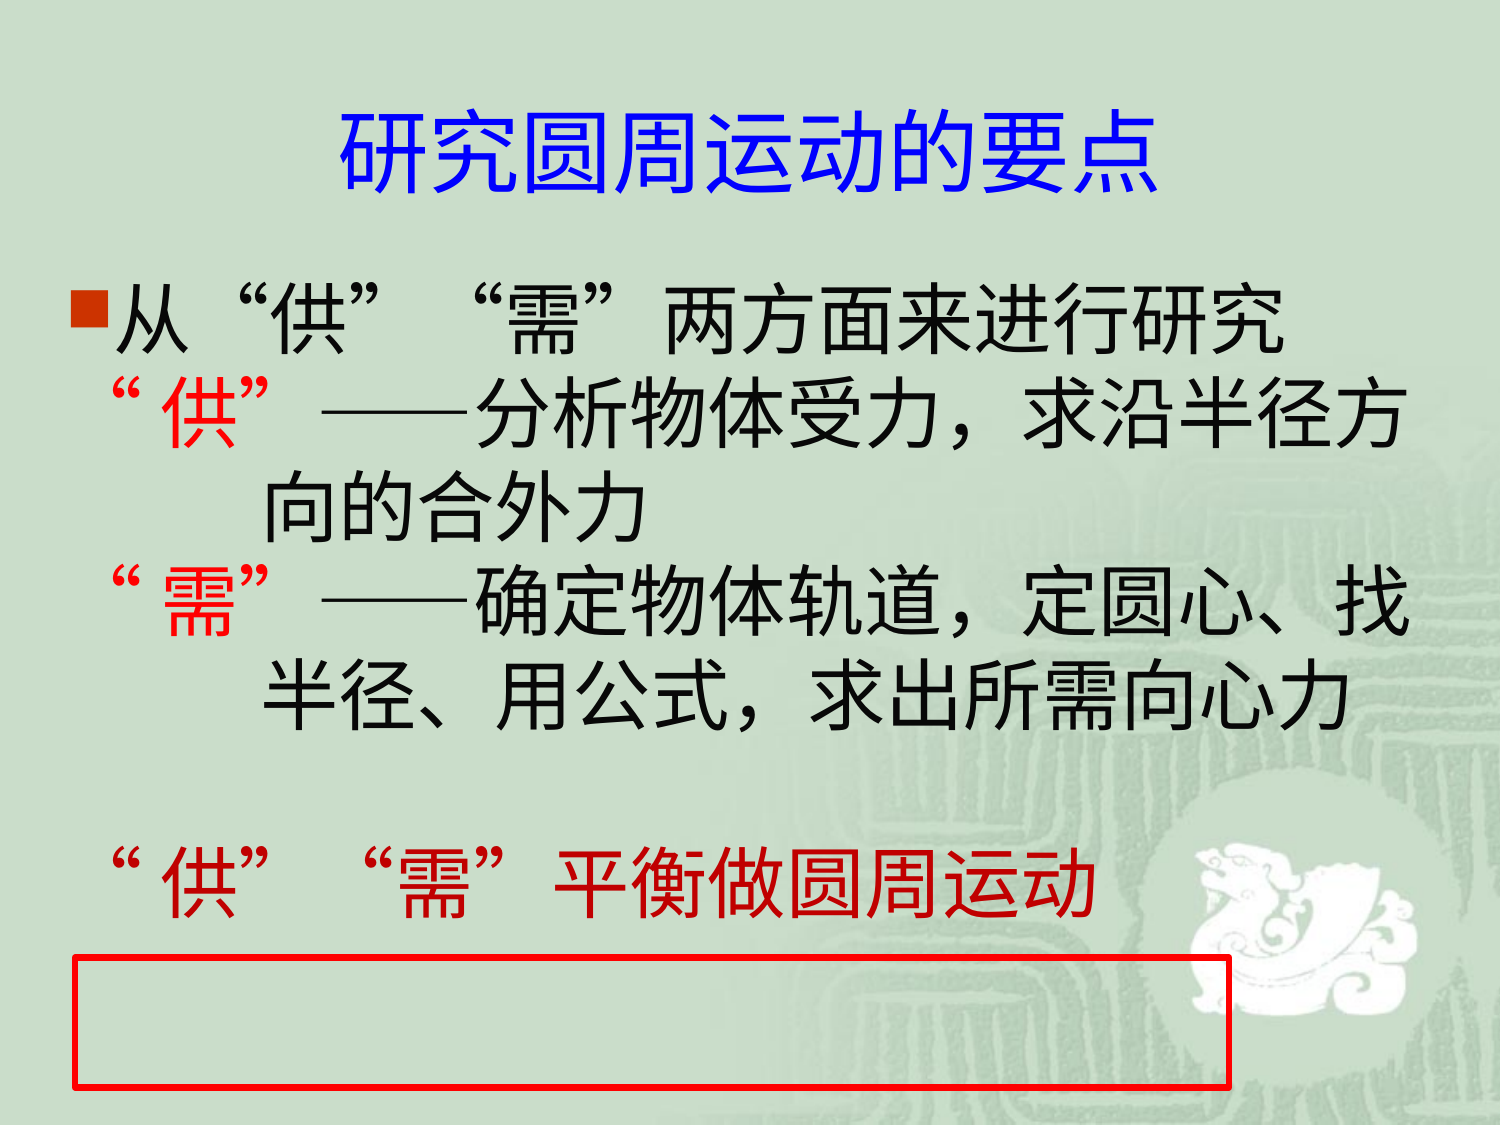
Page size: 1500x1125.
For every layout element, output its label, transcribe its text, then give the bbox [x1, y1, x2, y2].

title 研究圆周运动的要点 [49, 87, 1451, 213]
text_box [73, 955, 1231, 1089]
list 从“供”“需”两方面来进行研究 “供”——分析物体受力，求沿半径方向的合外力 “需”——确定物体轨道，定圆心、找半径、用公式，求出所需向心力 “供”“需”平衡做圆周运动 [49, 263, 1446, 997]
picture [0, 0, 1500, 1125]
